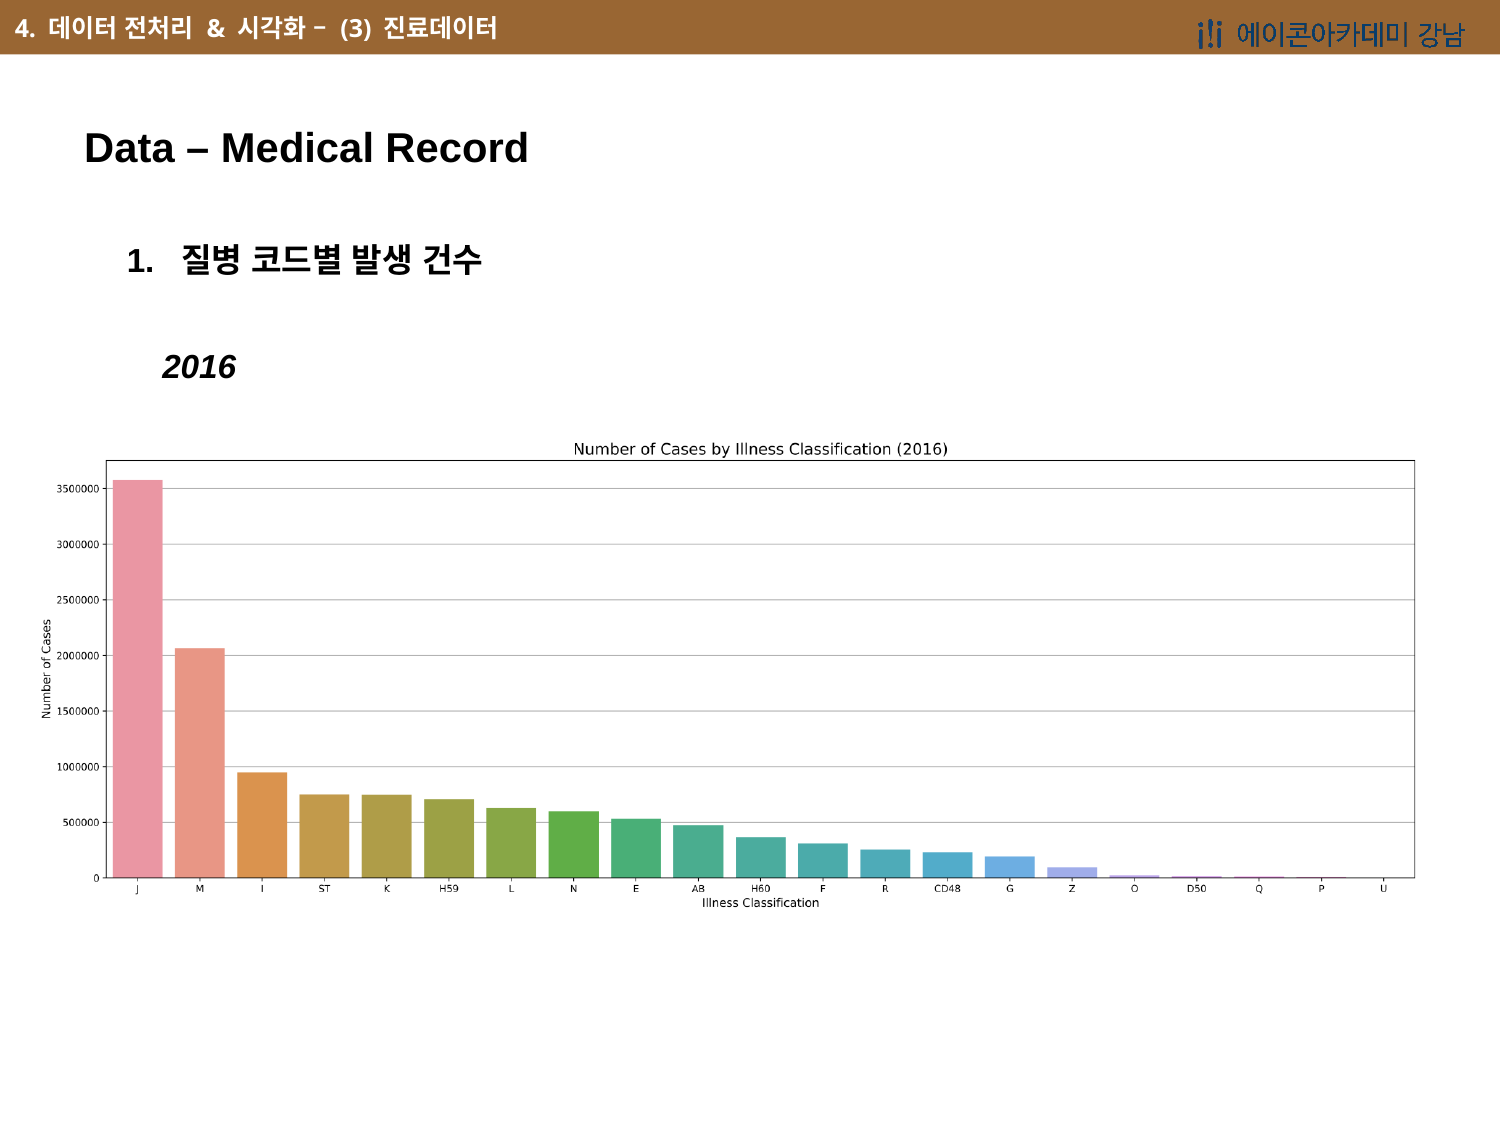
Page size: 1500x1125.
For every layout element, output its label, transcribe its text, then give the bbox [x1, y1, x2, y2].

text_box Data – Medical Record [69, 113, 545, 179]
picture [29, 432, 1426, 922]
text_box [0, 0, 1500, 55]
text_box 2016 [147, 338, 1431, 393]
text_box 1. 질병 코드별 발생 건수 [112, 231, 1395, 287]
